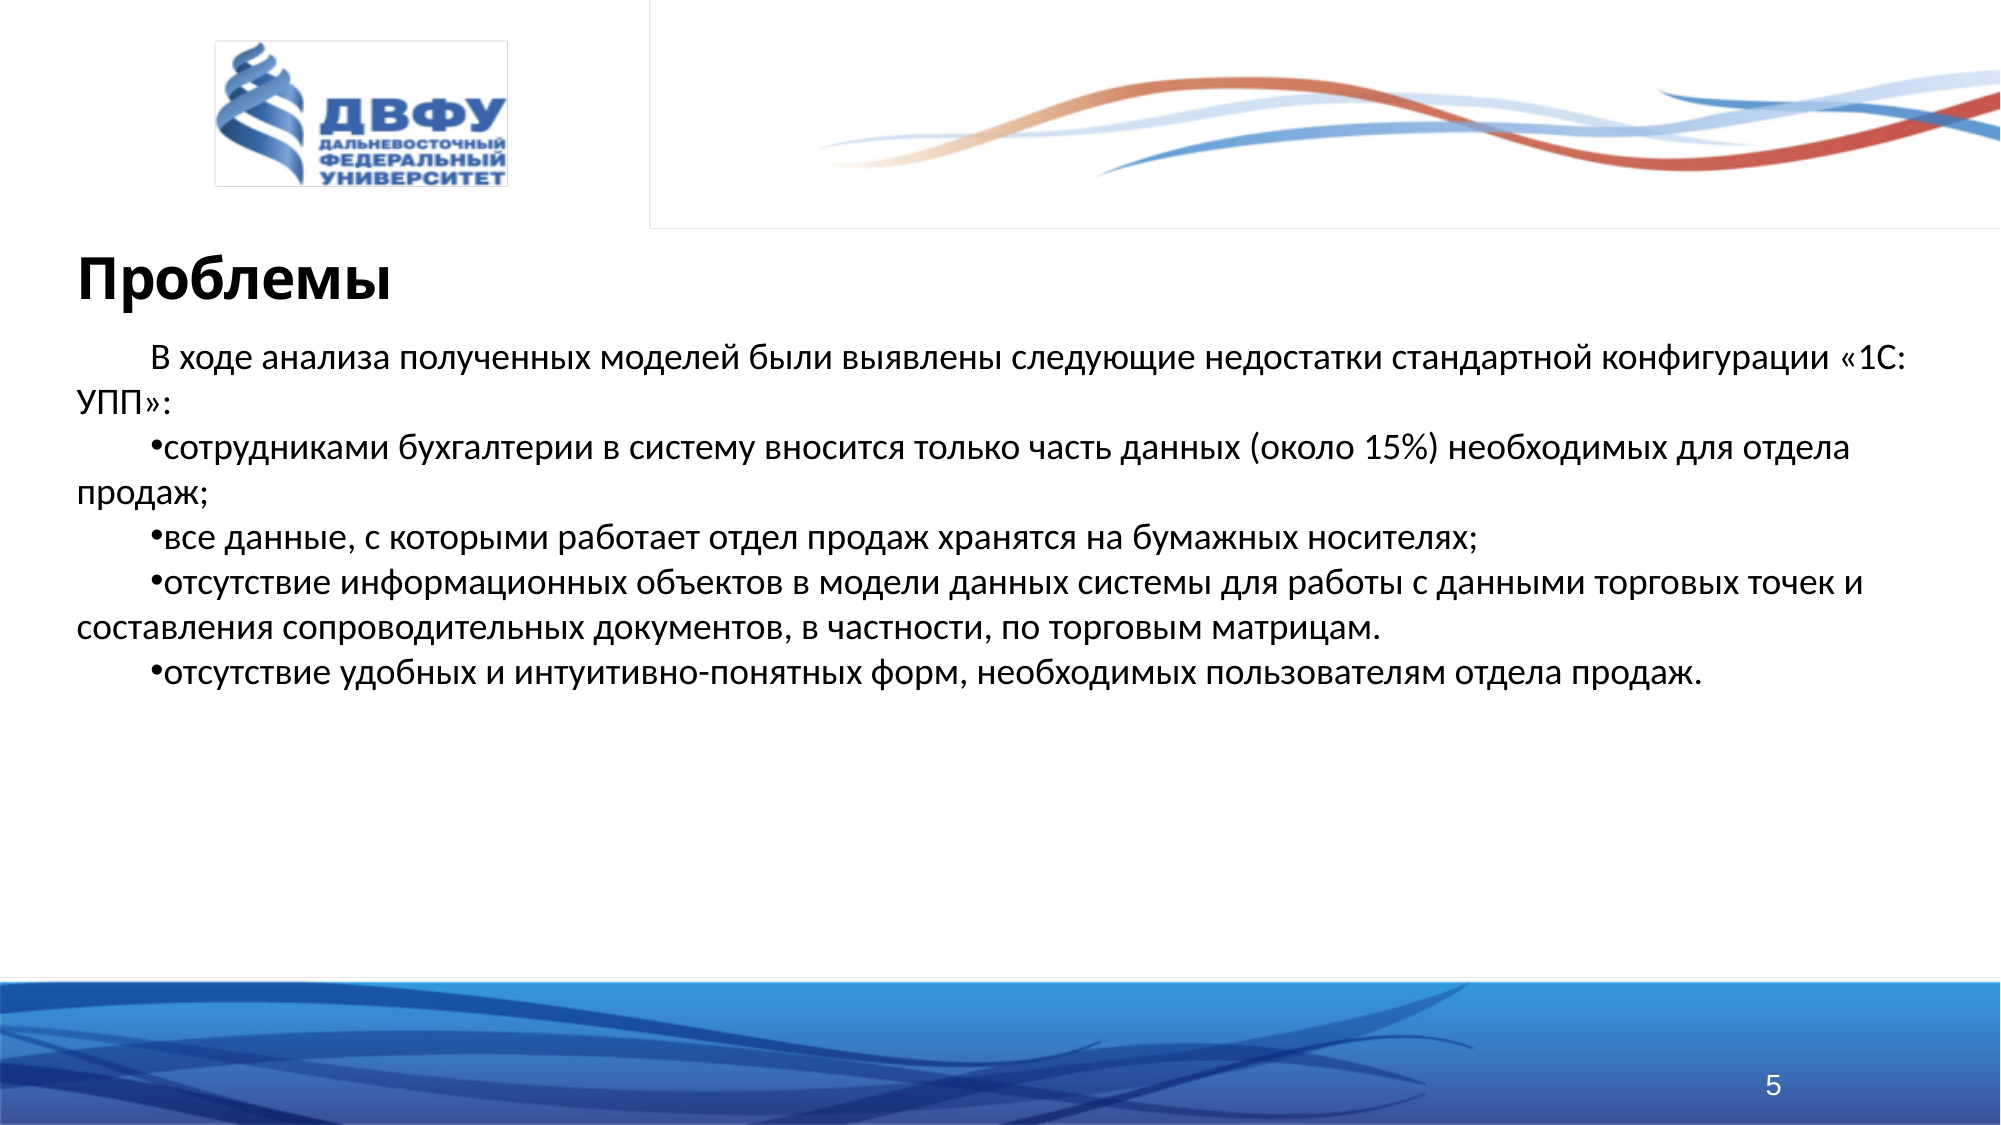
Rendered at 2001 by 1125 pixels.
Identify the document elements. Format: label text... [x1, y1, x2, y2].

slide_number 5 [1691, 1053, 1797, 1114]
text_box В ходе анализа полученных моделей были выявлены следующие недостатки стандартной конфигурации «1С: УПП»: сотрудниками бухгалтерии в систему вносится только часть данных (около 15%) необходимых для отдела продаж; все данные, с которыми работает отдел продаж хранятся на бумажных носителях; отсутствие информационных объектов в модели данных системы для работы с данными торговых точек и составления сопроводительных документов, в частности, по торговым матрицам. отсутствие удобных и интуитивно-понятных форм, необходимых пользователям отдела продаж. [61, 324, 1938, 790]
text_box Проблемы [61, 264, 1969, 319]
picture [0, 0, 2001, 1125]
